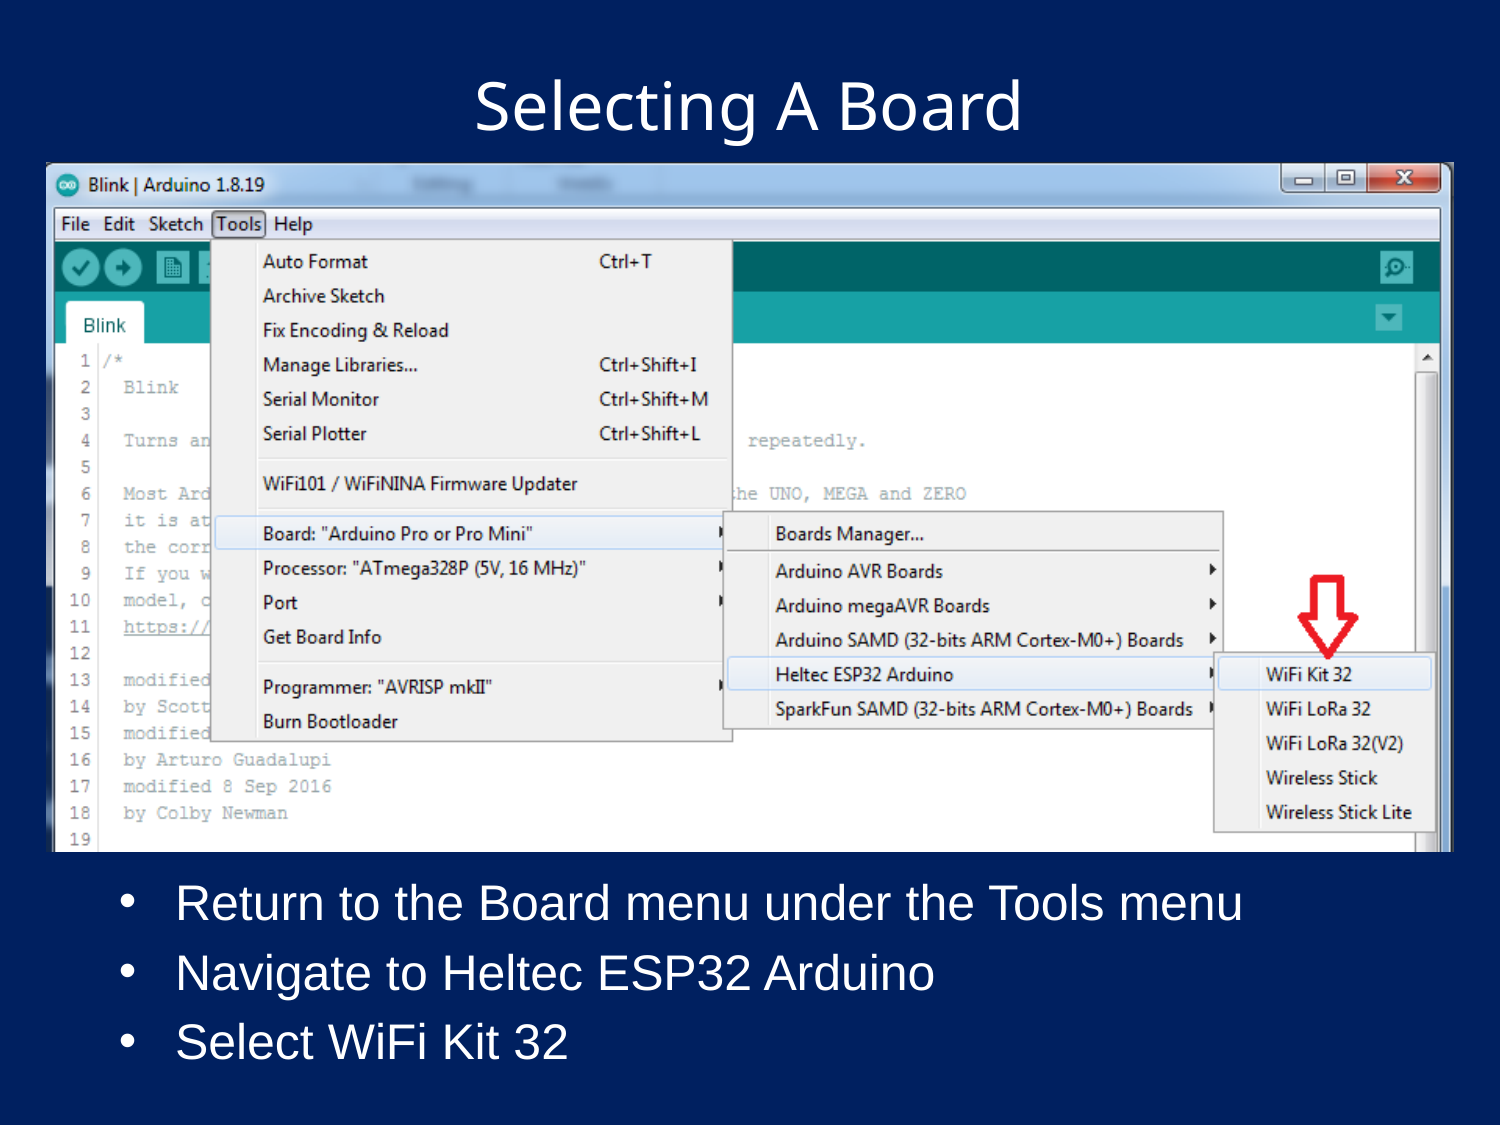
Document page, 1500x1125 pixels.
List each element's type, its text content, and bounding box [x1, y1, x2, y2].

title Selecting A Board [75, 45, 1425, 160]
list Return to the Board menu under the Tools menu Navigate to Heltec ESP32 Arduino Select WiFi Kit 32 [103, 862, 1454, 1113]
picture [45, 162, 1455, 852]
